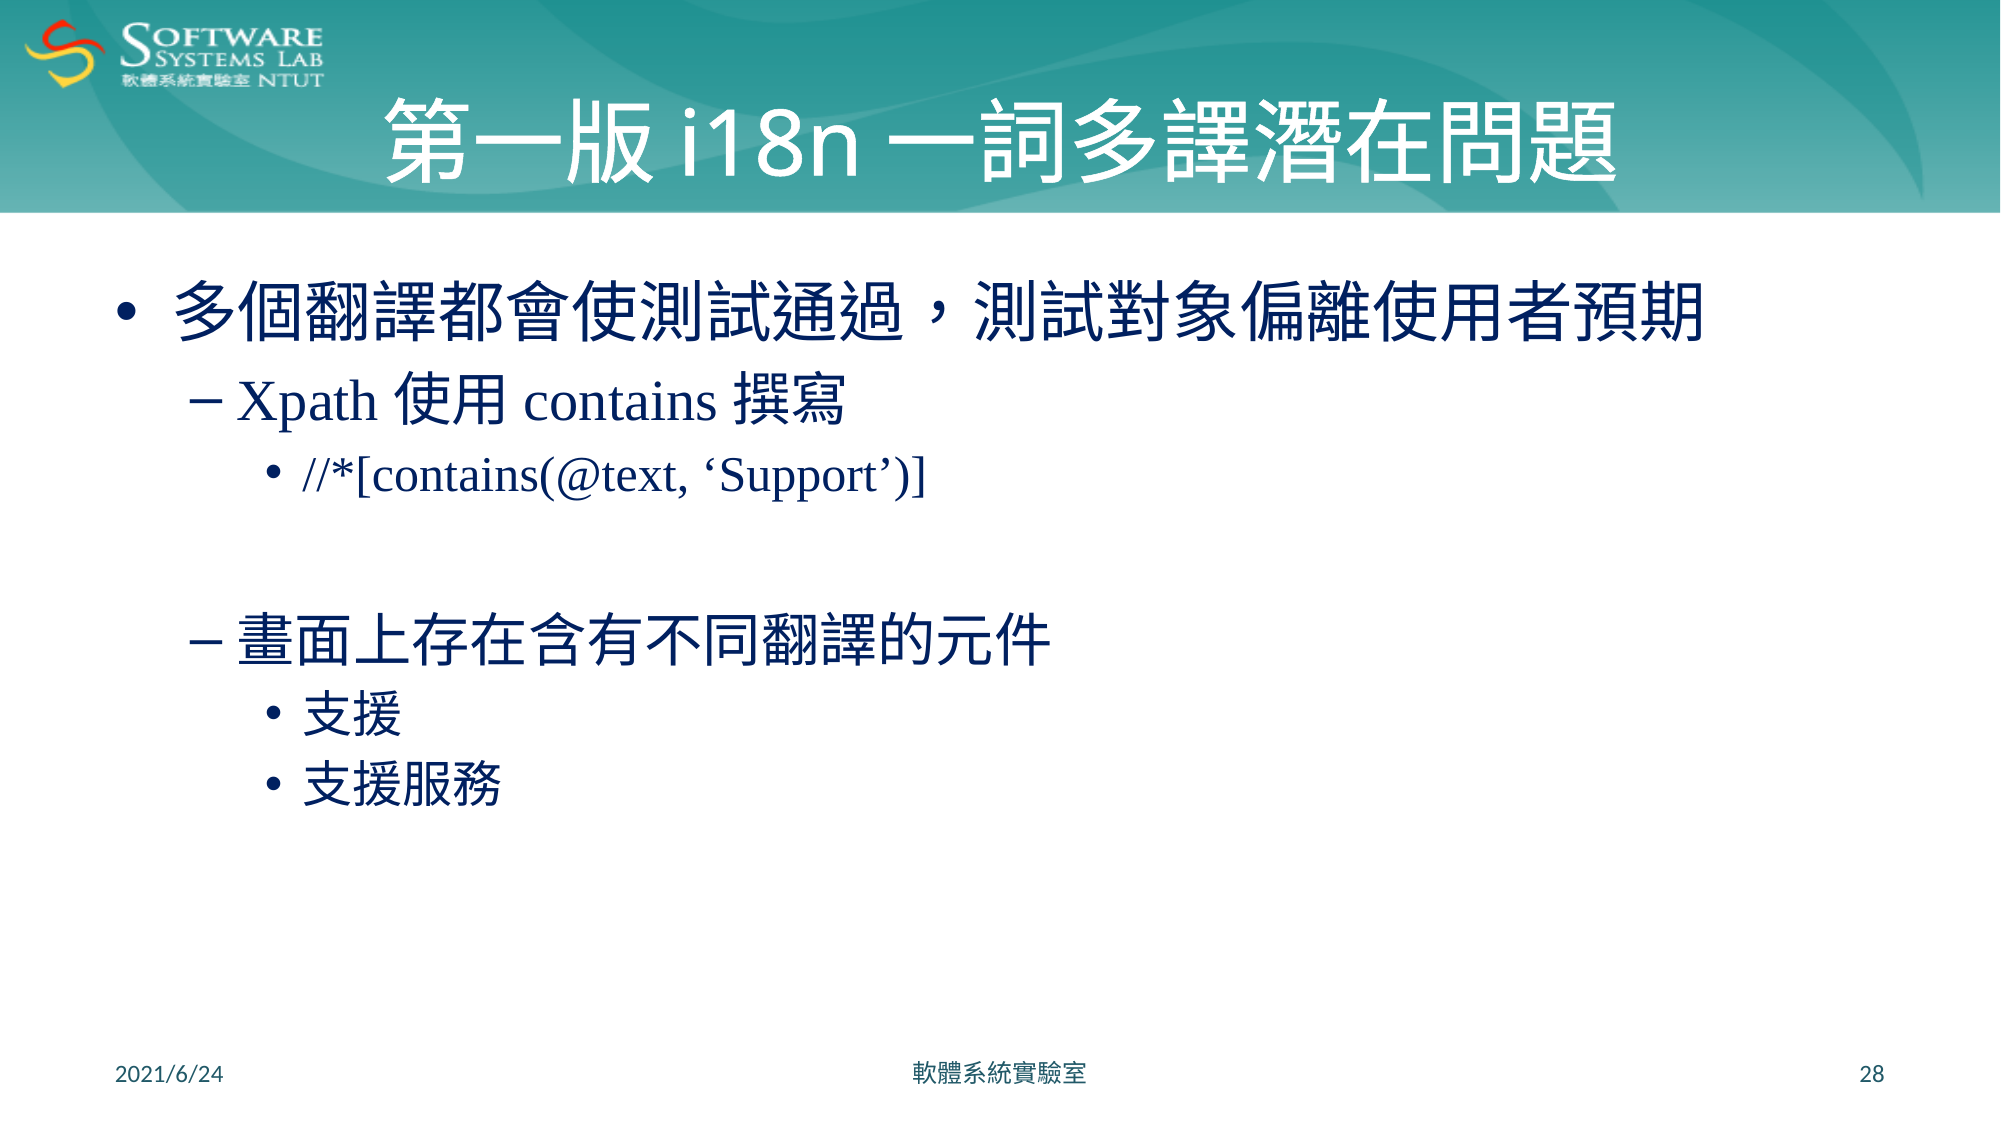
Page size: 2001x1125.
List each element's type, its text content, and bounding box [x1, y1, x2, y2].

footer 軟體系統實驗室 [683, 1042, 1317, 1103]
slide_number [99, 1042, 567, 1103]
list 多個翻譯都會使測試通過，測試對象偏離使用者預期 Xpath使用contains撰寫 //*[contains(@text, ‘Support’)] 畫面上存在含有不同翻譯的元件 支援 支援服務 [99, 262, 1900, 1005]
picture [0, 0, 2001, 1125]
slide_number 28 [1433, 1042, 1900, 1103]
title 第一版i18n一詞多譯潛在問題 [99, 44, 1901, 233]
